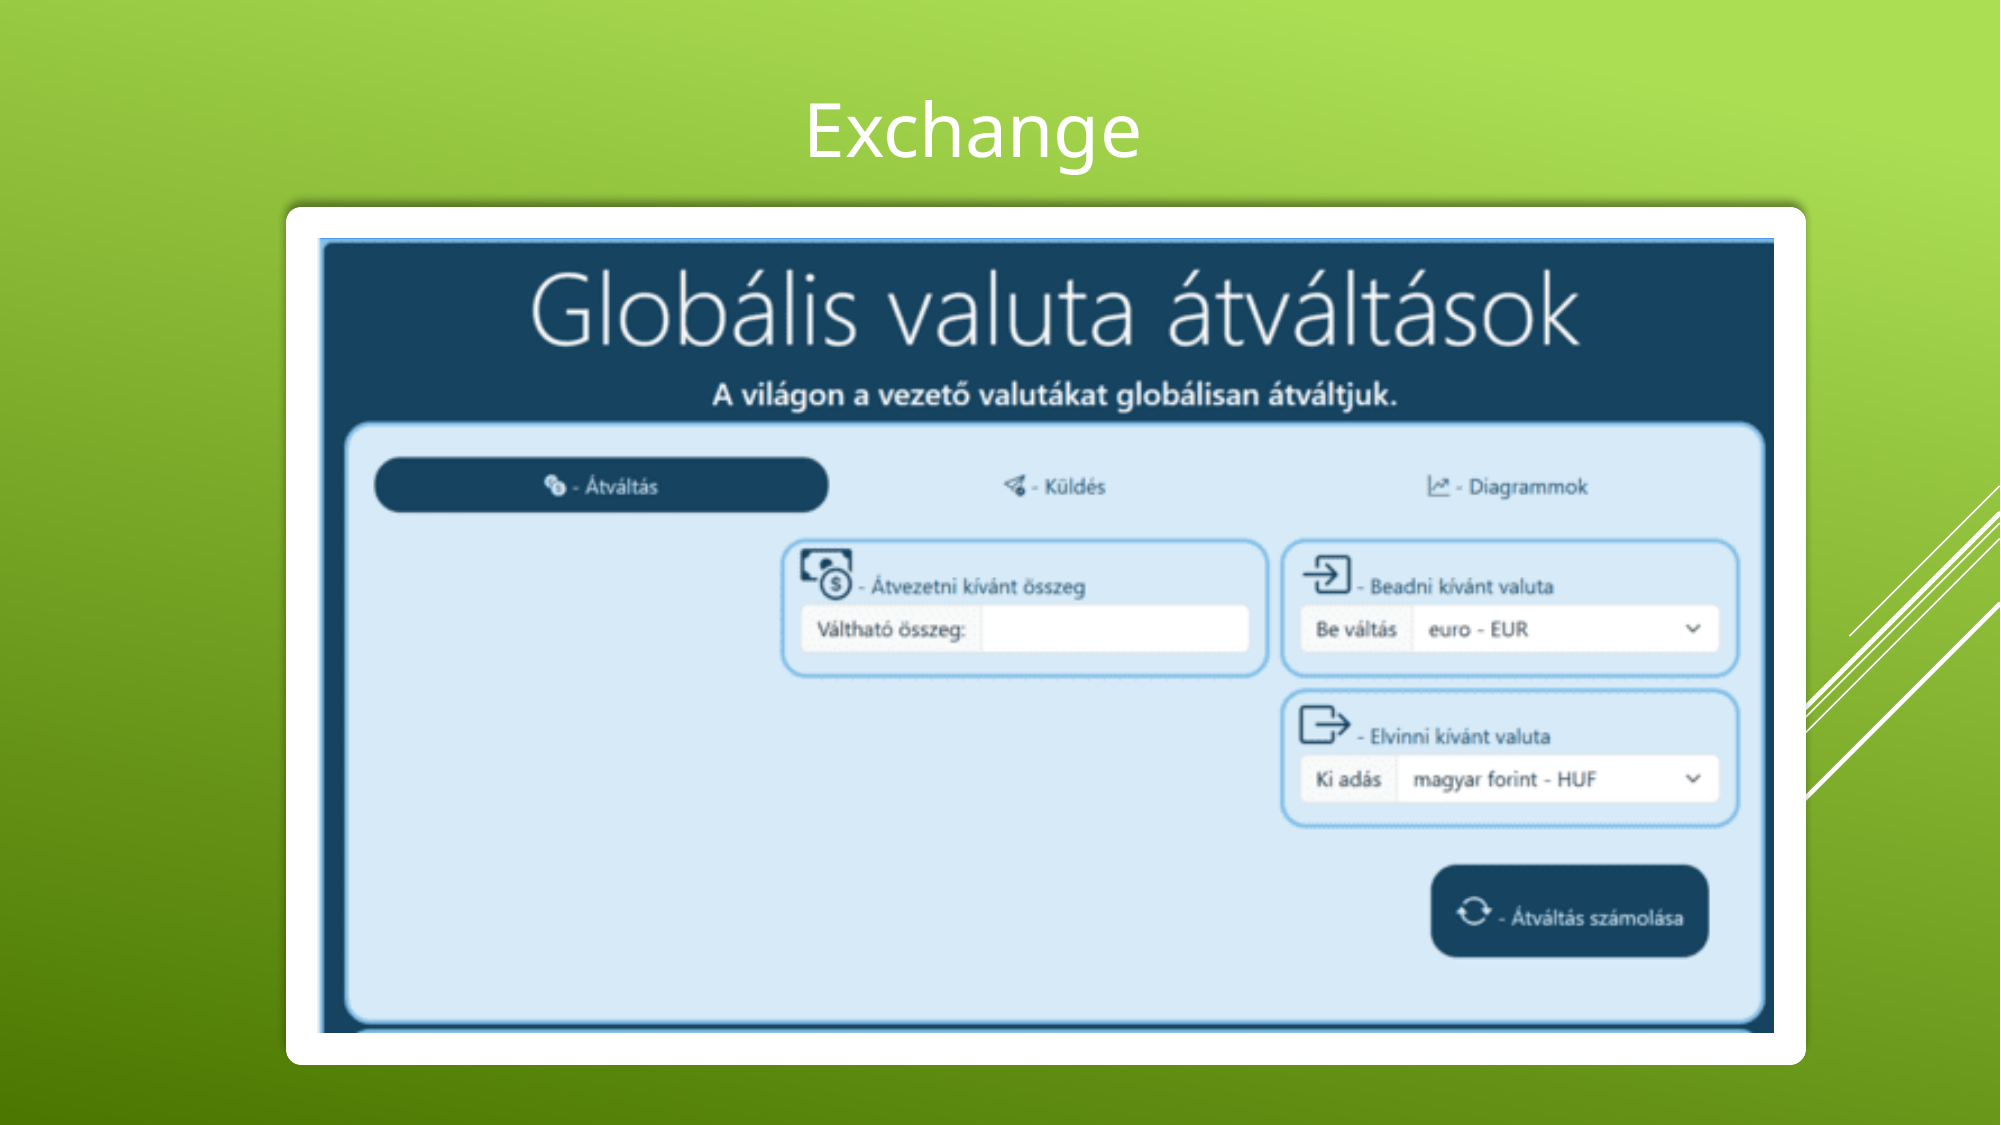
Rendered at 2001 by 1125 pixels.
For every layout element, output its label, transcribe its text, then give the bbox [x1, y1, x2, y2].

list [316, 237, 1775, 1034]
text_box Exchange [171, 74, 1775, 180]
